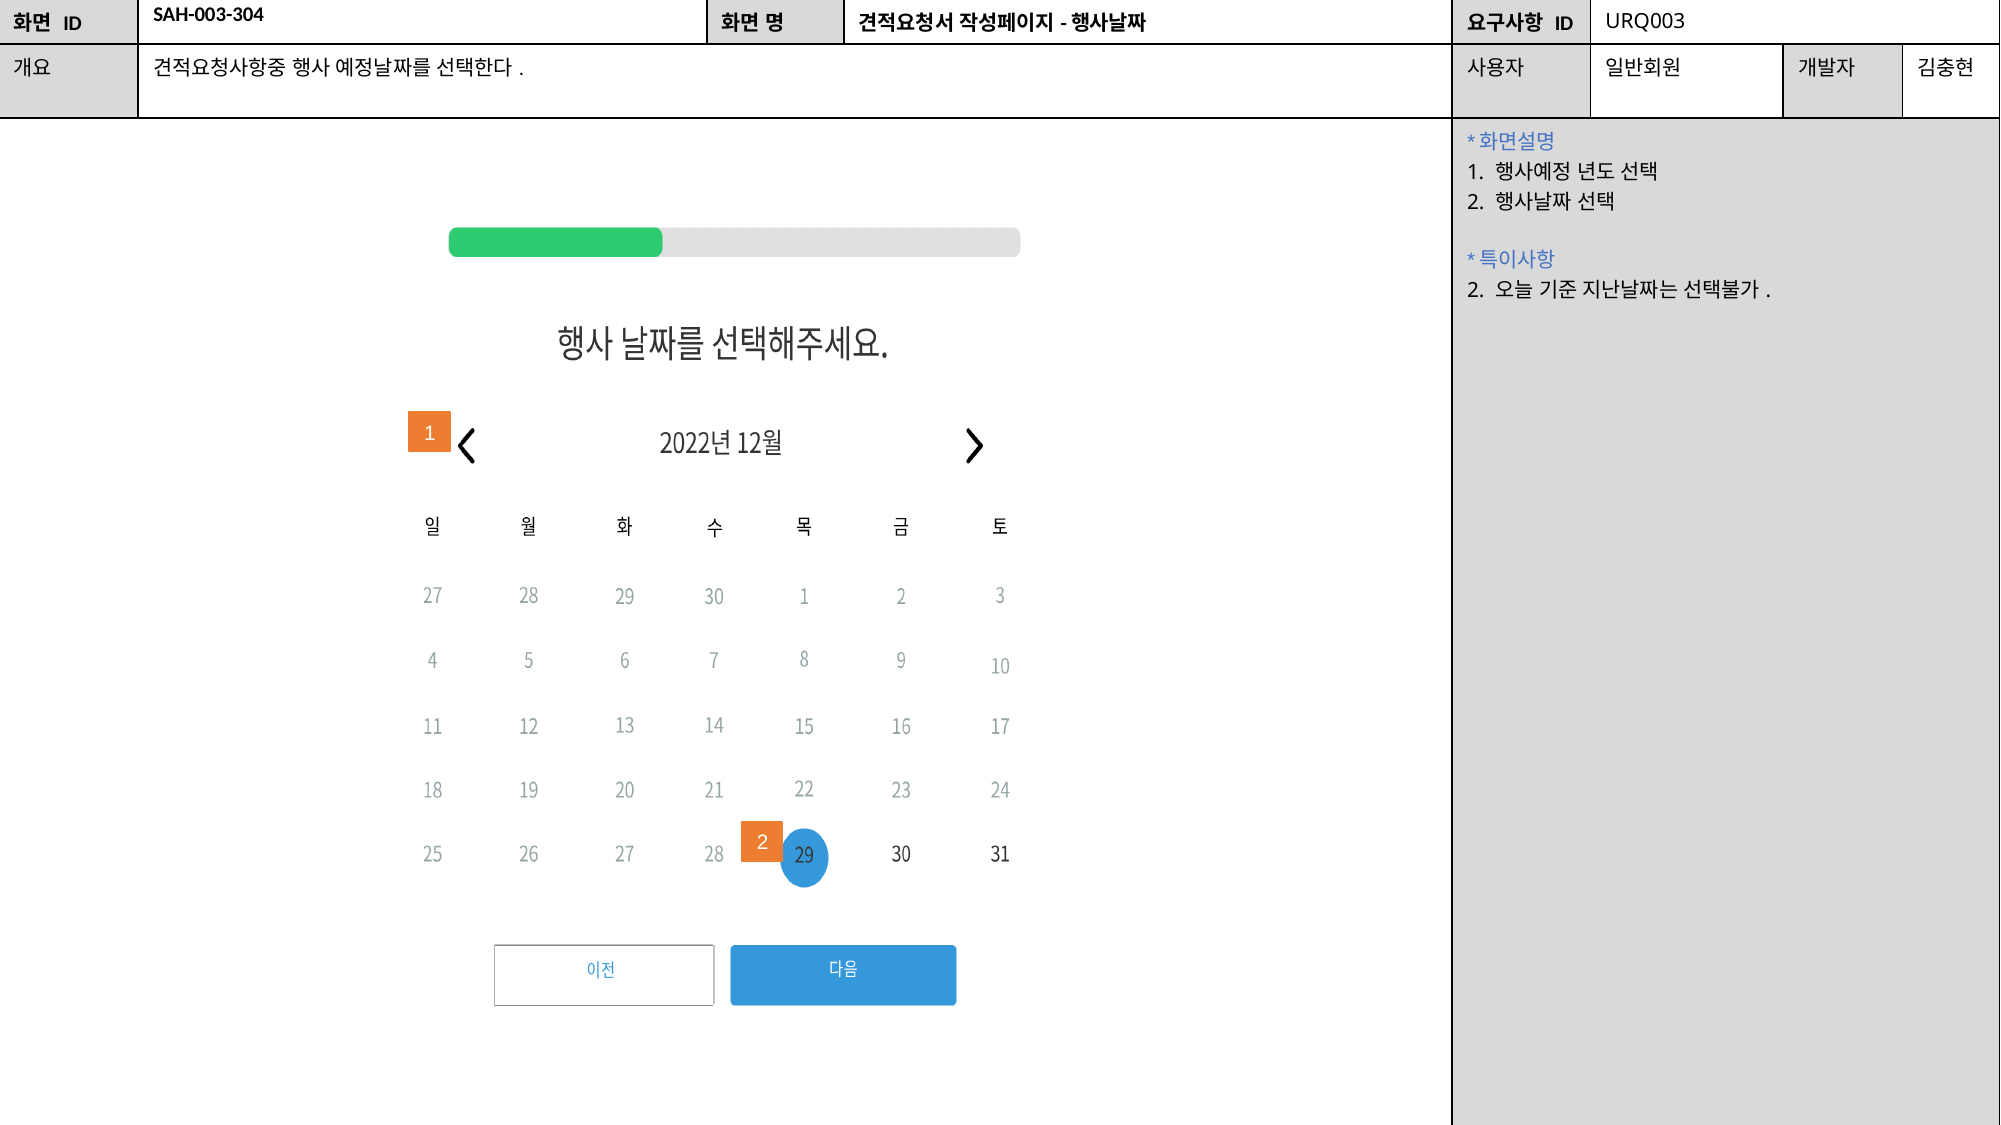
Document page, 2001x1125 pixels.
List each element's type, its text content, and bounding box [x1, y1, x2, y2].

table_cell 일반회원 [1591, 45, 1782, 117]
table_cell 김충현 [1903, 45, 1999, 117]
table_header 견적요청서 작성페이지-행사날짜 [845, 0, 1451, 43]
picture [233, 125, 1397, 1057]
table_header 화면 ID [0, 0, 137, 43]
table_cell 견적요청사항중 행사 예정날짜를 선택한다. [139, 45, 1451, 117]
table_header 화면 명 [708, 0, 843, 43]
table_cell 사용자 [1453, 45, 1590, 117]
table_header 요구사항 ID [1453, 0, 1590, 43]
table_cell [0, 119, 1451, 1125]
table_header SAH-003-304 [139, 0, 706, 43]
table_cell 개요 [0, 45, 137, 117]
table_cell 개발자 [1784, 45, 1902, 117]
table_header URQ003 [1591, 0, 1999, 43]
table_cell *화면설명 1. 행사예정 년도 선택 2. 행사날짜 선택 *특이사항 2. 오늘 기준 지난날짜는 선택불가. [1453, 119, 1999, 1125]
